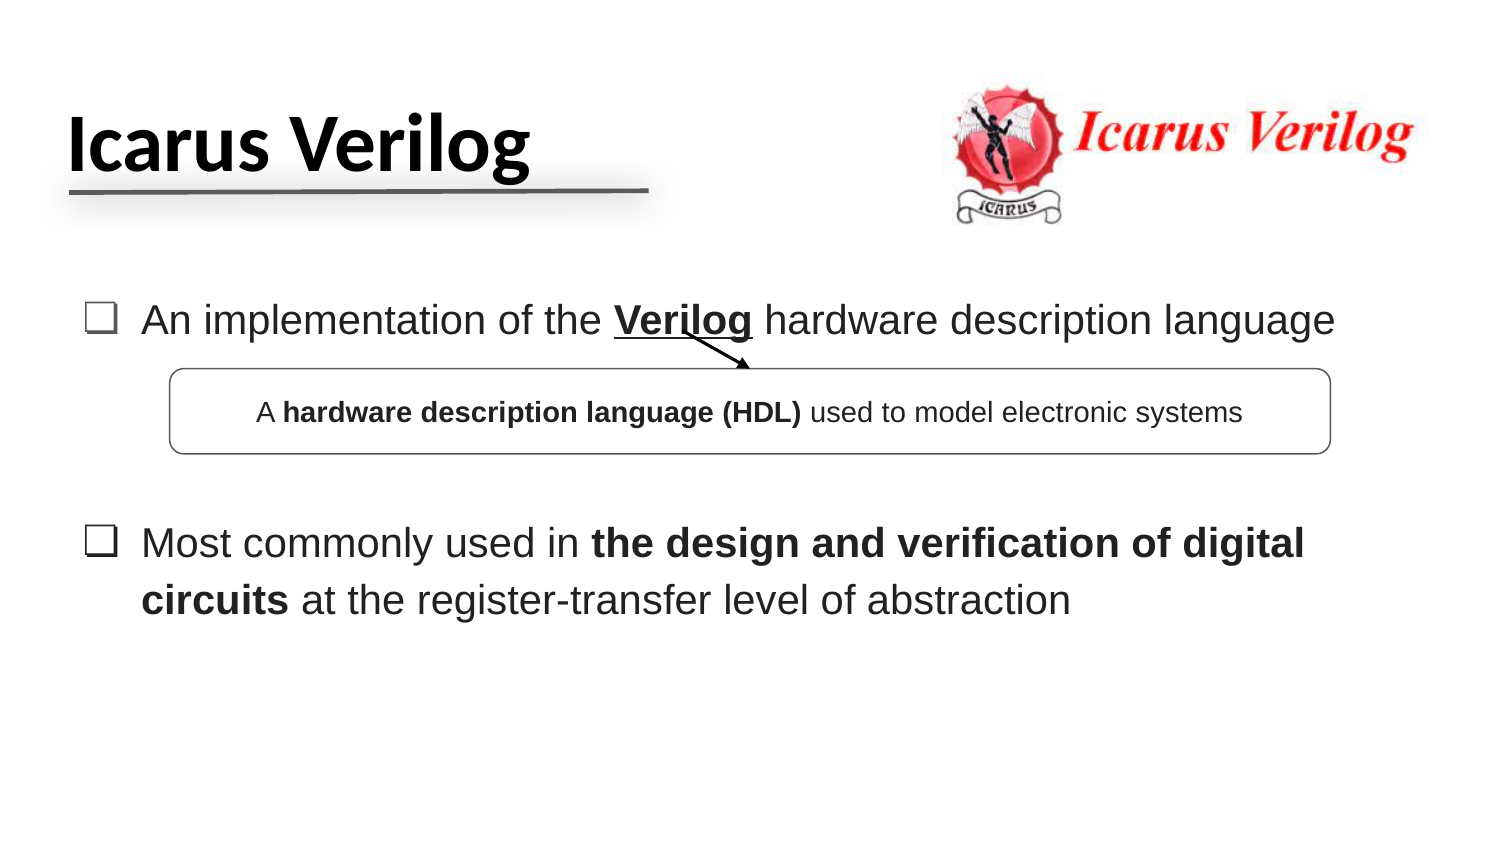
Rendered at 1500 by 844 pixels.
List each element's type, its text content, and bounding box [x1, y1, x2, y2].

text_box A hardware description language (HDL) used to model electronic systems [169, 368, 1331, 454]
title Icarus Verilog [51, 72, 941, 167]
list An implementation of the Verilog hardware description language Most commonly used in the design and verification of digital circuits at the register-transfer level of abstraction [51, 270, 1449, 676]
picture [942, 72, 1450, 233]
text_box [681, 330, 751, 369]
